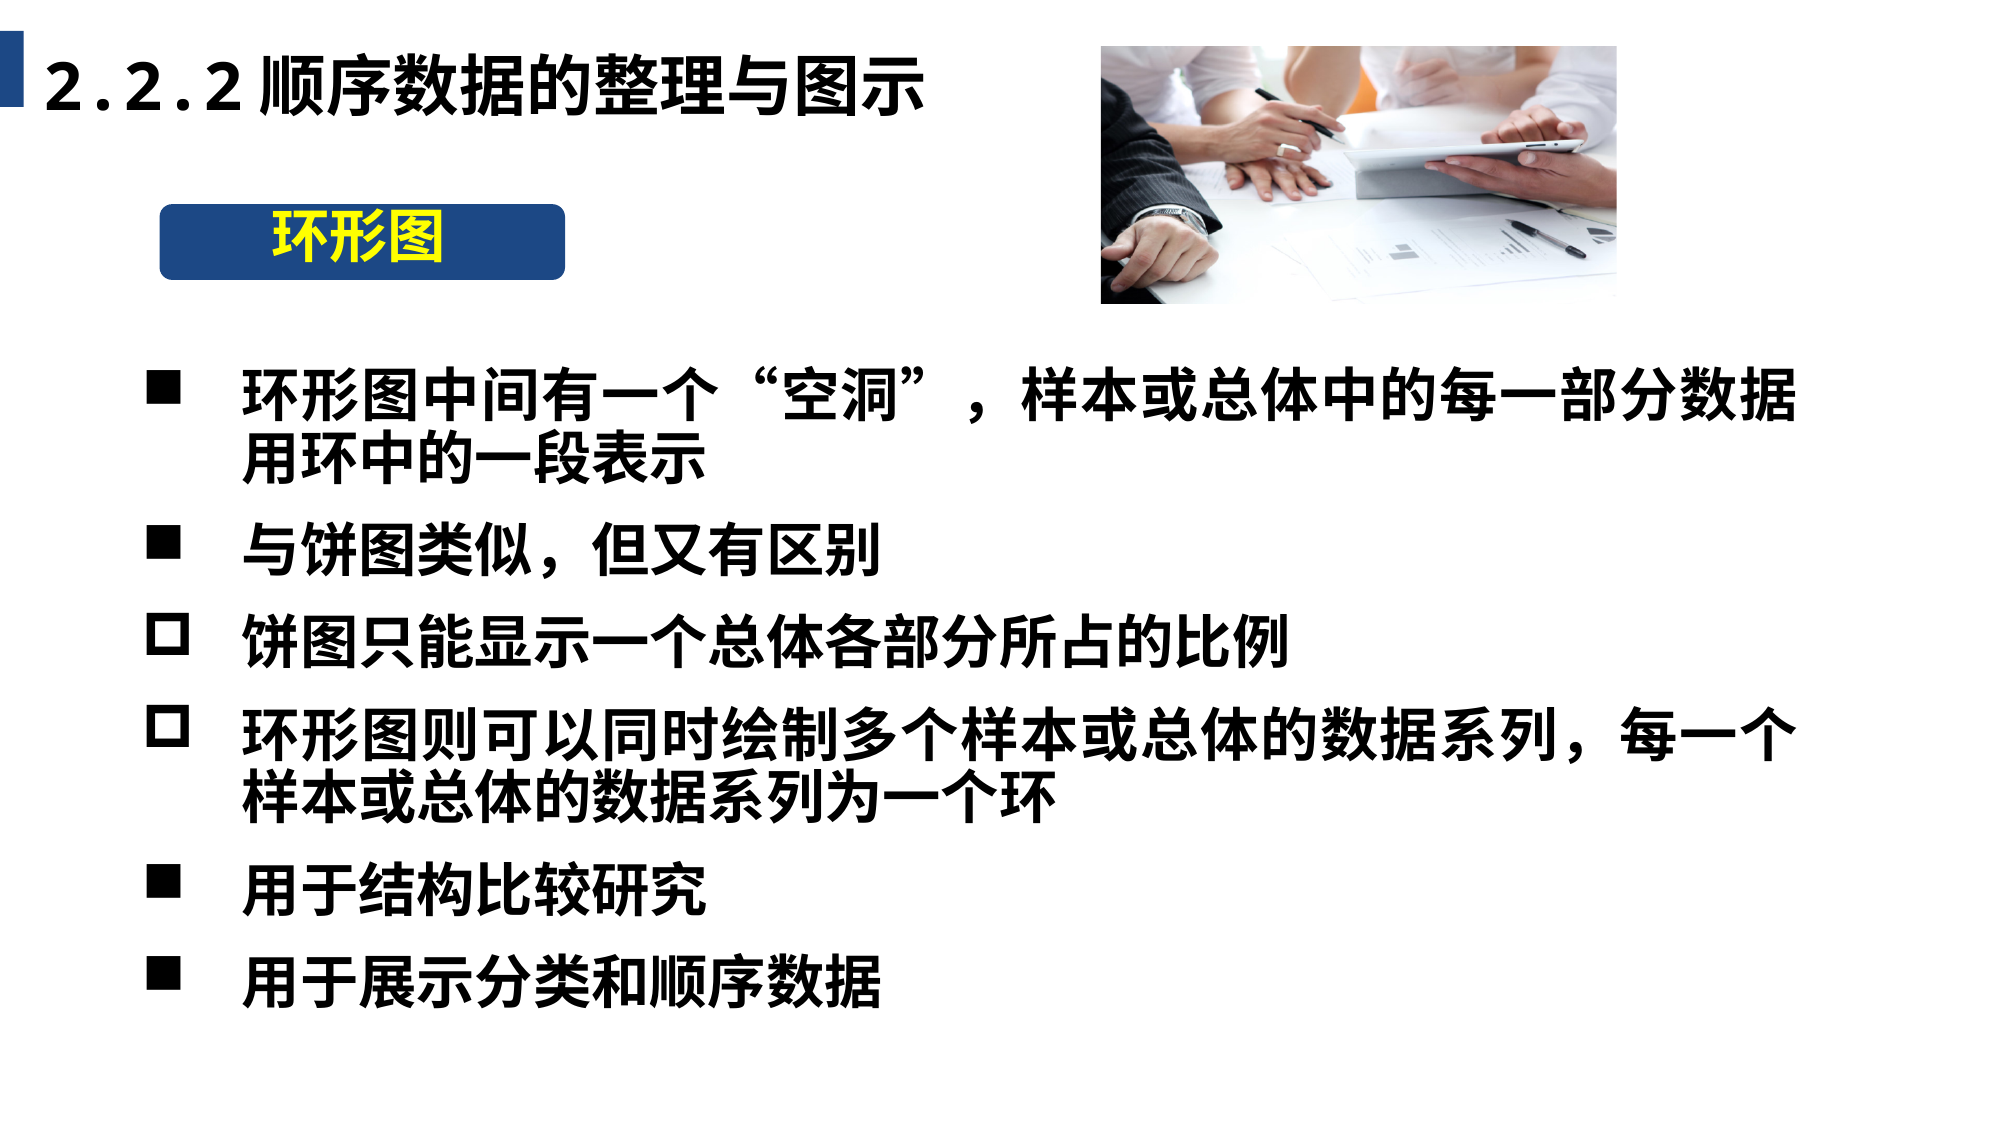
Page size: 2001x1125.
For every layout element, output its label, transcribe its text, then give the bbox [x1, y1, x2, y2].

text_box 环形图 [129, 191, 588, 277]
text_box 环形图中间有一个“空洞”，样本或总体中的每一部分数据用环中的一段表示 与饼图类似，但又有区别 饼图只能显示一个总体各部分所占的比例 环形图则可以同时绘制多个样本或总体的数据系列，每一个样本或总体的数据系列为一个环 用于结构比较研究 用于展示分类和顺序数据 [127, 359, 1813, 1024]
picture [1100, 46, 1617, 304]
text_box [0, 30, 24, 107]
text_box 2.2.2顺序数据的整理与图示 [28, 36, 1093, 131]
